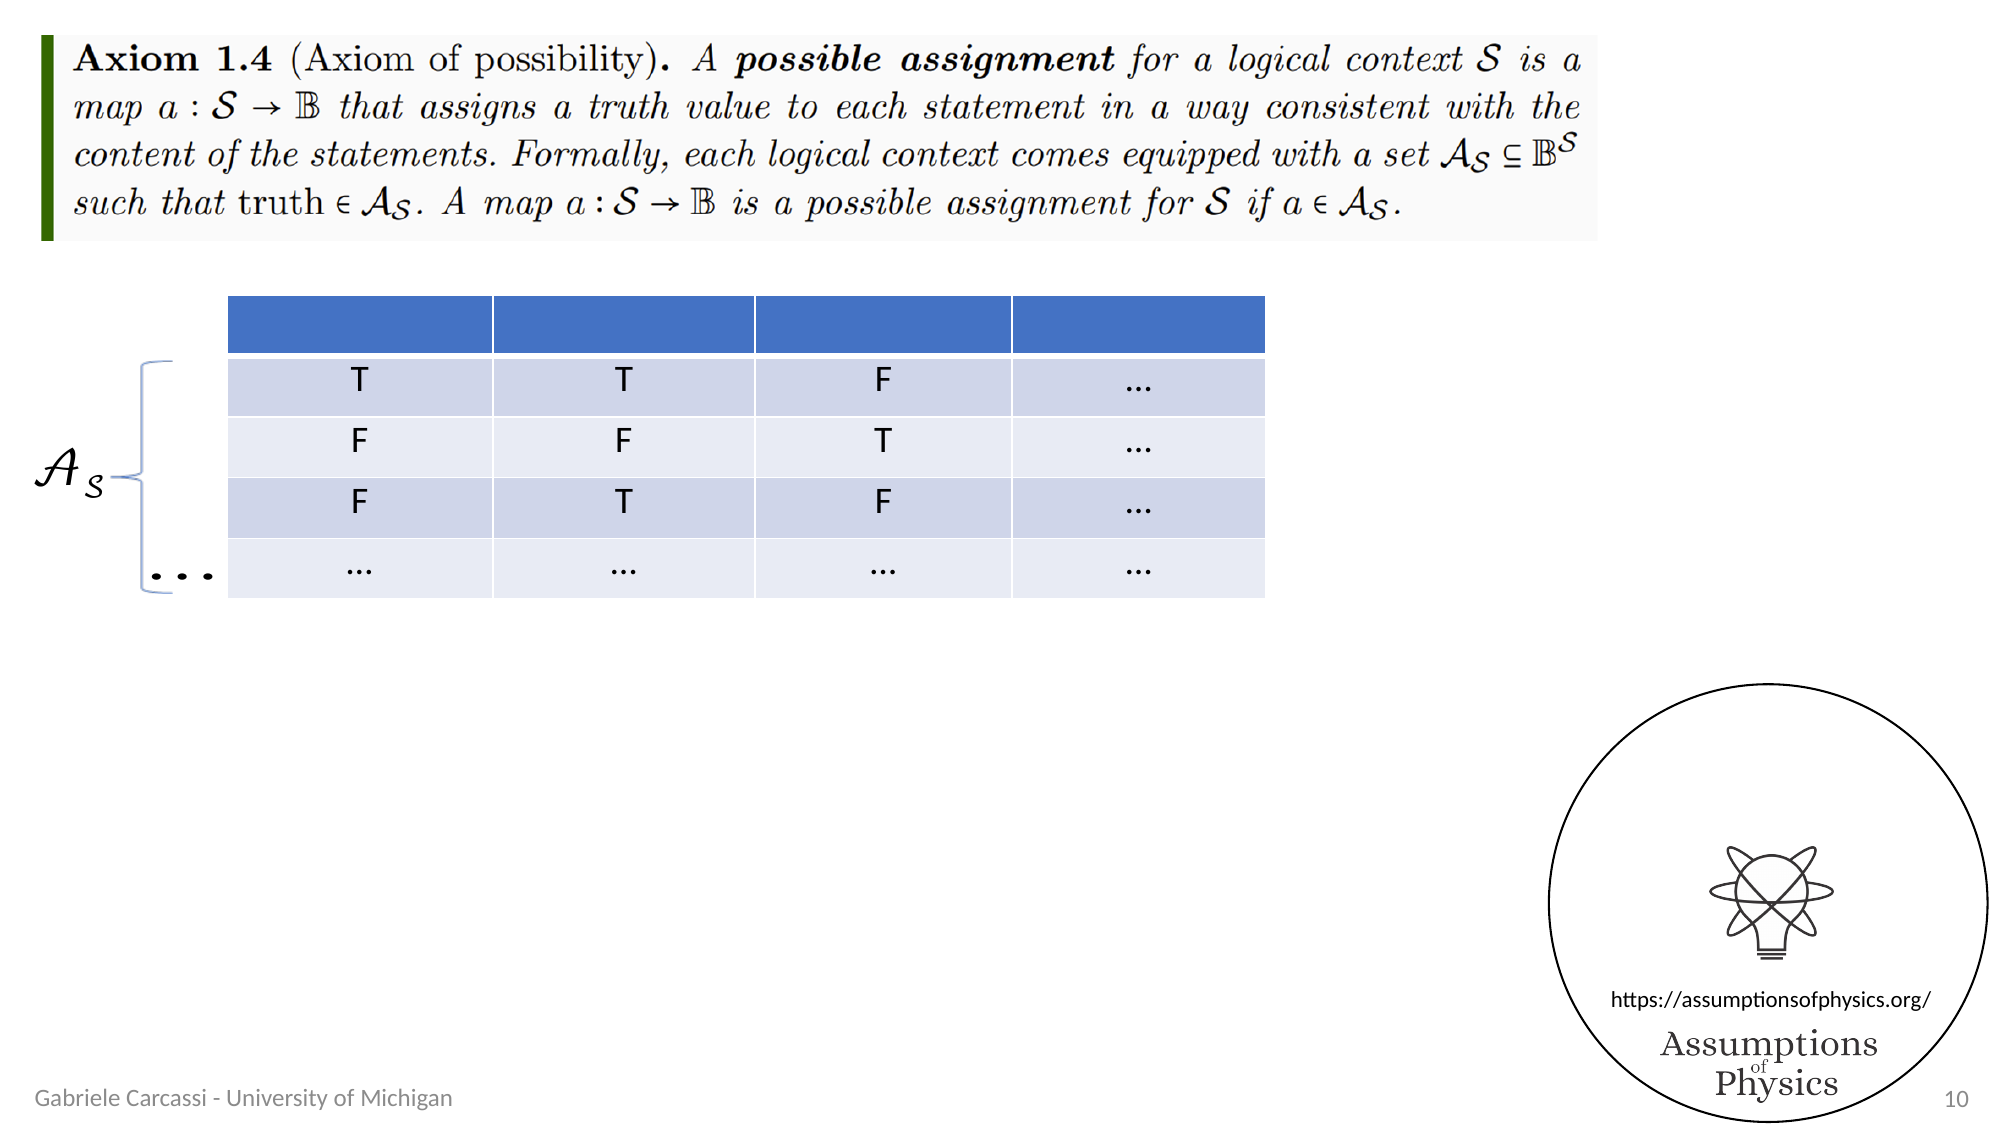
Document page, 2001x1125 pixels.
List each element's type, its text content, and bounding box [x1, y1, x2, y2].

footer Gabriele Carcassi - University of Michigan [19, 1077, 999, 1116]
slide_number 10 [1893, 1078, 1985, 1116]
picture [41, 35, 1627, 241]
picture [1709, 846, 1834, 960]
picture [1660, 1029, 1877, 1103]
picture [109, 360, 173, 594]
